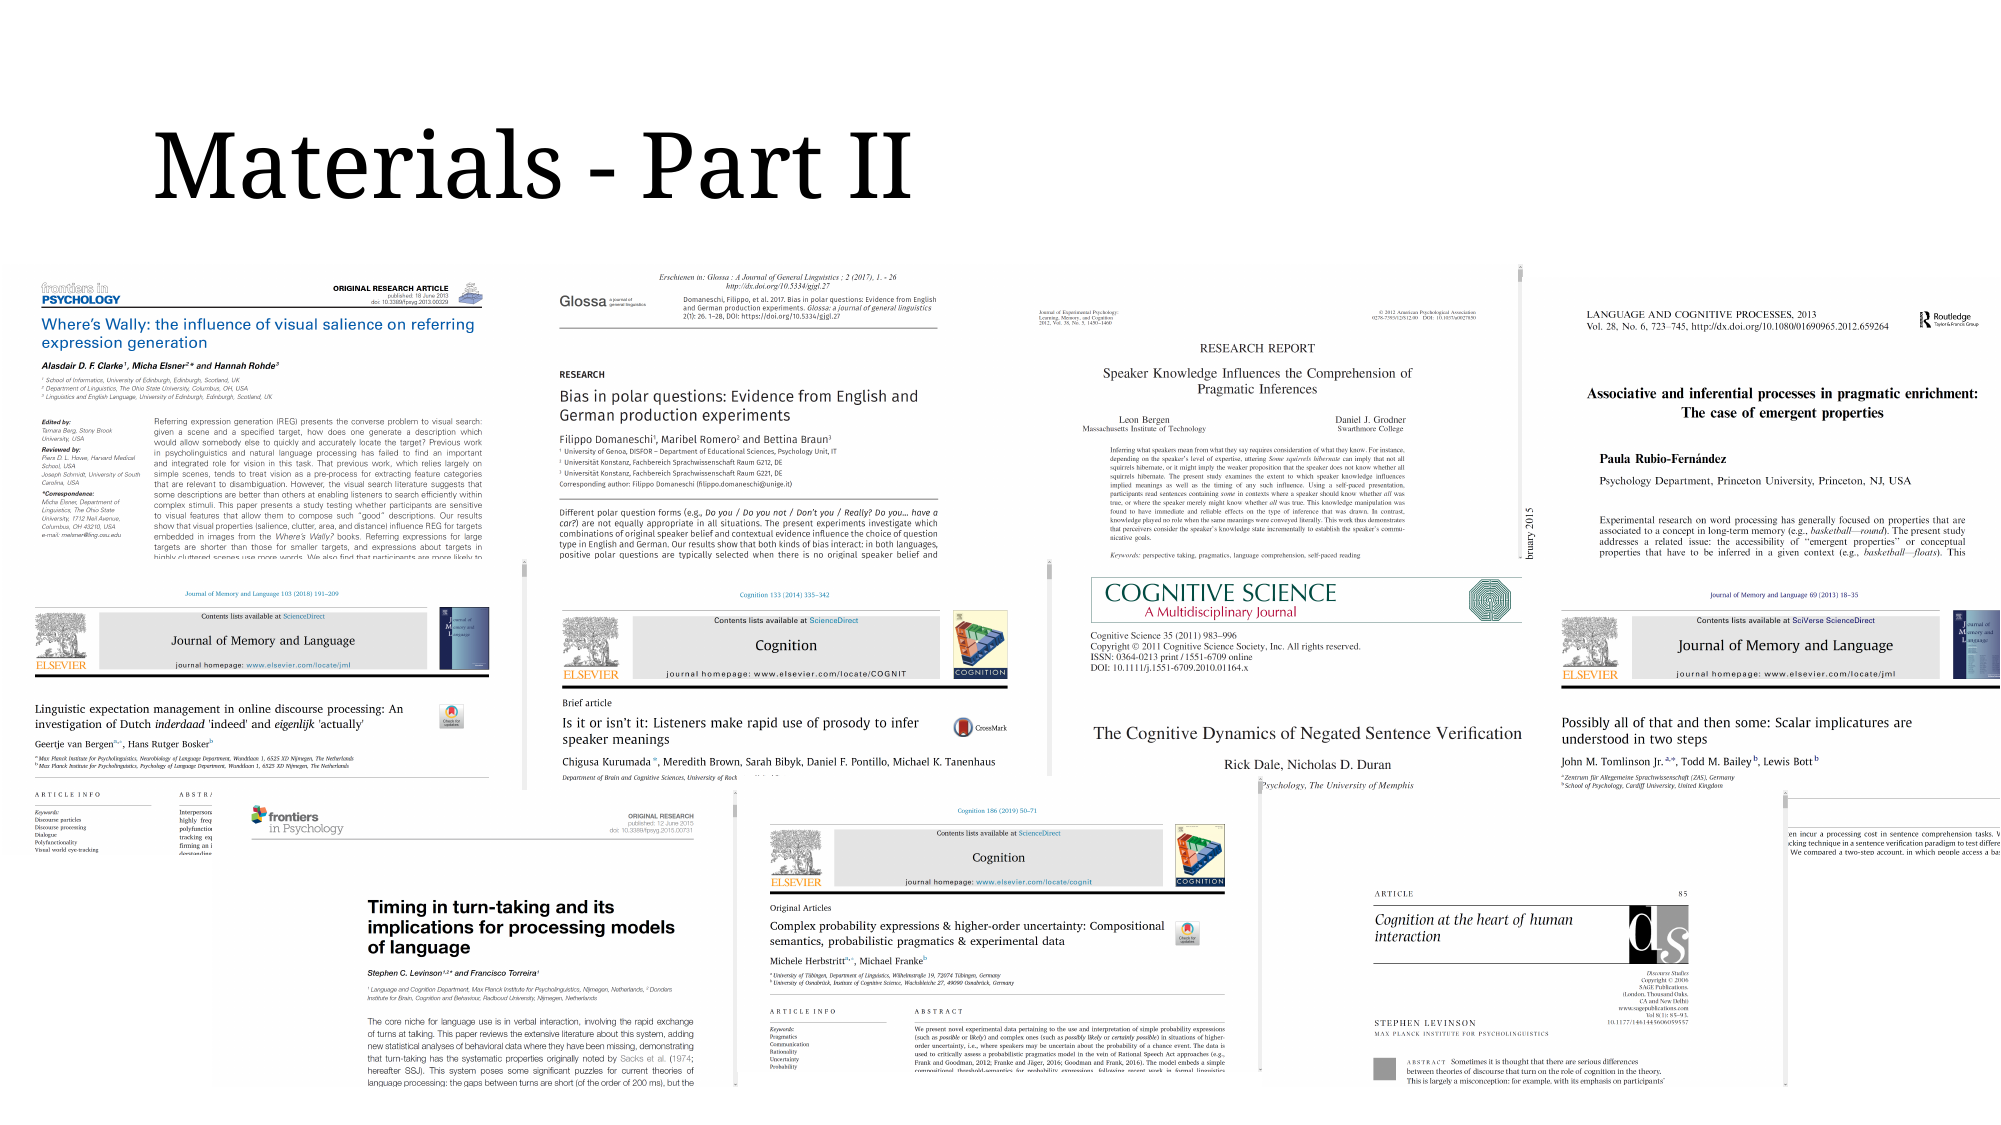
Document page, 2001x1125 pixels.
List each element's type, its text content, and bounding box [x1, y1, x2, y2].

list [997, 264, 1523, 559]
title Materials - Part II [137, 59, 1863, 277]
picture [1, 264, 2000, 1087]
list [1, 264, 484, 559]
